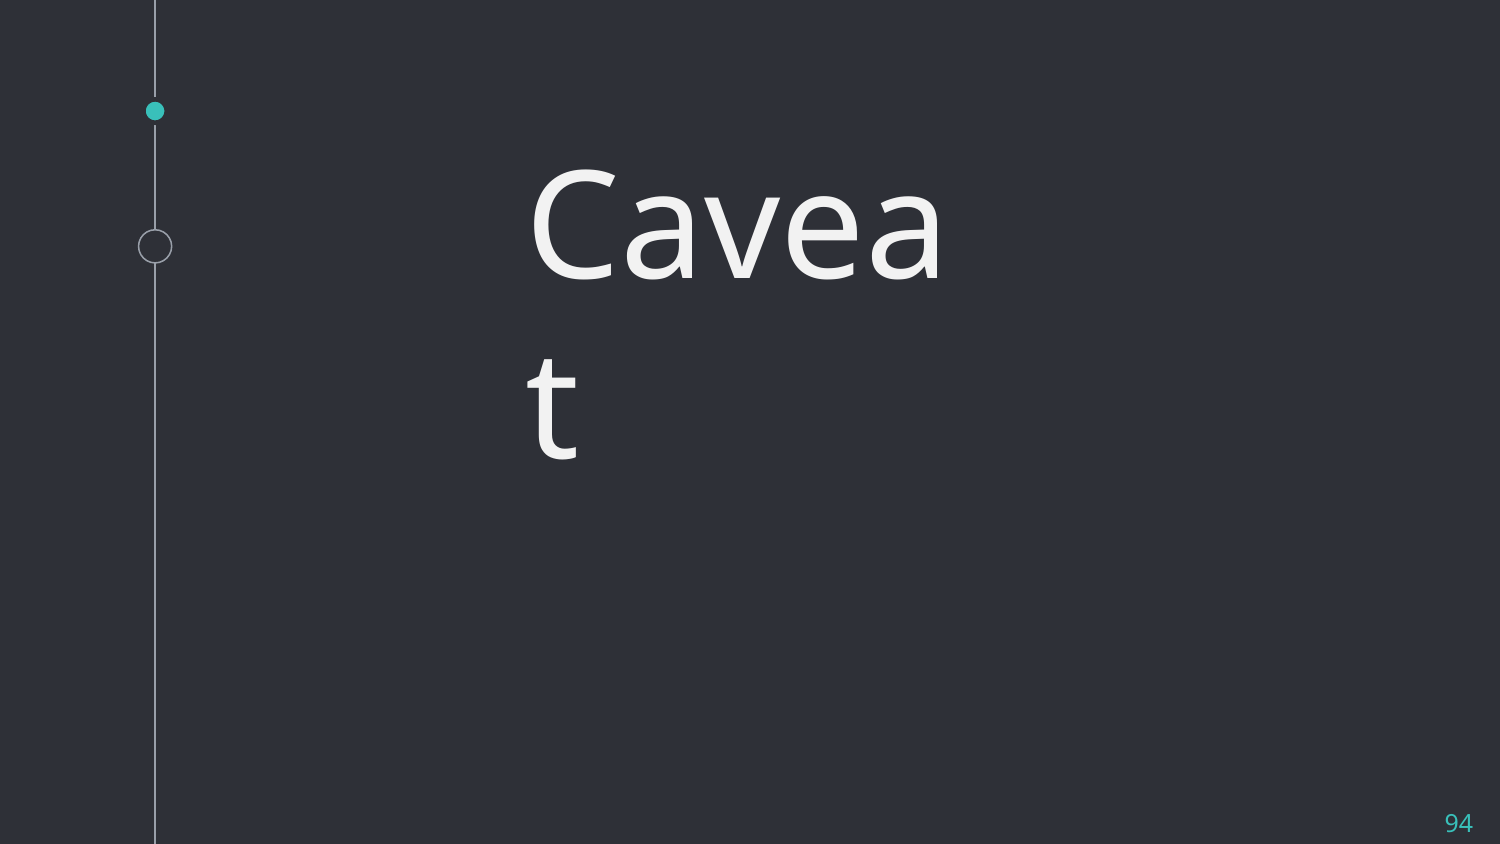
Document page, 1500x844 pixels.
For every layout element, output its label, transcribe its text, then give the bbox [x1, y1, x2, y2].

title Caveat [510, 340, 990, 504]
slide_number 94 [1398, 792, 1489, 844]
